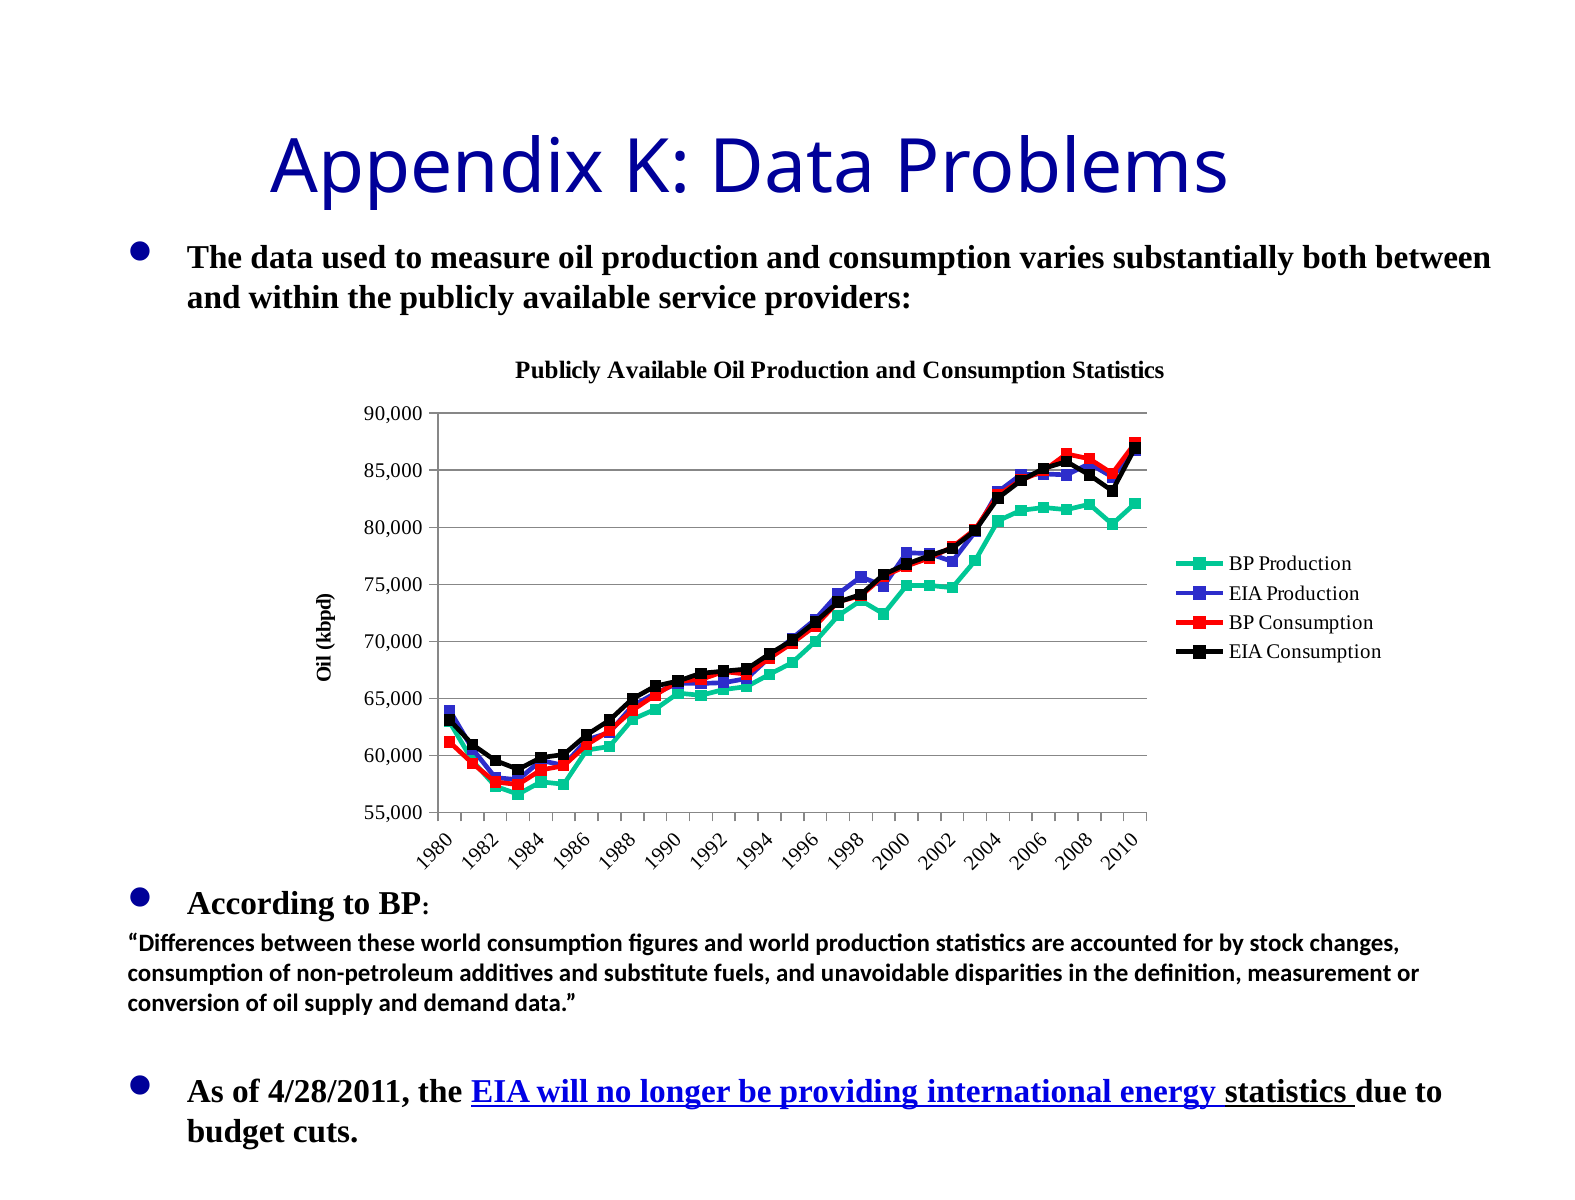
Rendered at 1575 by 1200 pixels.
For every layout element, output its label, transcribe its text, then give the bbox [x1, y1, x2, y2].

list The data used to measure oil production and consumption varies substantially both between and within the publicly available service providers: According to BP: “Differences between these world consumption figures and world production statistics are accounted for by stock changes, consumption of non-petroleum additives and substitute fuels, and unavoidable disparities in the definition, measurement or conversion of oil supply and demand data.” As of 4/28/2011, the EIA will no longer be providing international energy statistics due to budget cuts. [112, 228, 1527, 979]
chart [278, 329, 1402, 887]
title Appendix K: Data Problems [112, 73, 1388, 228]
